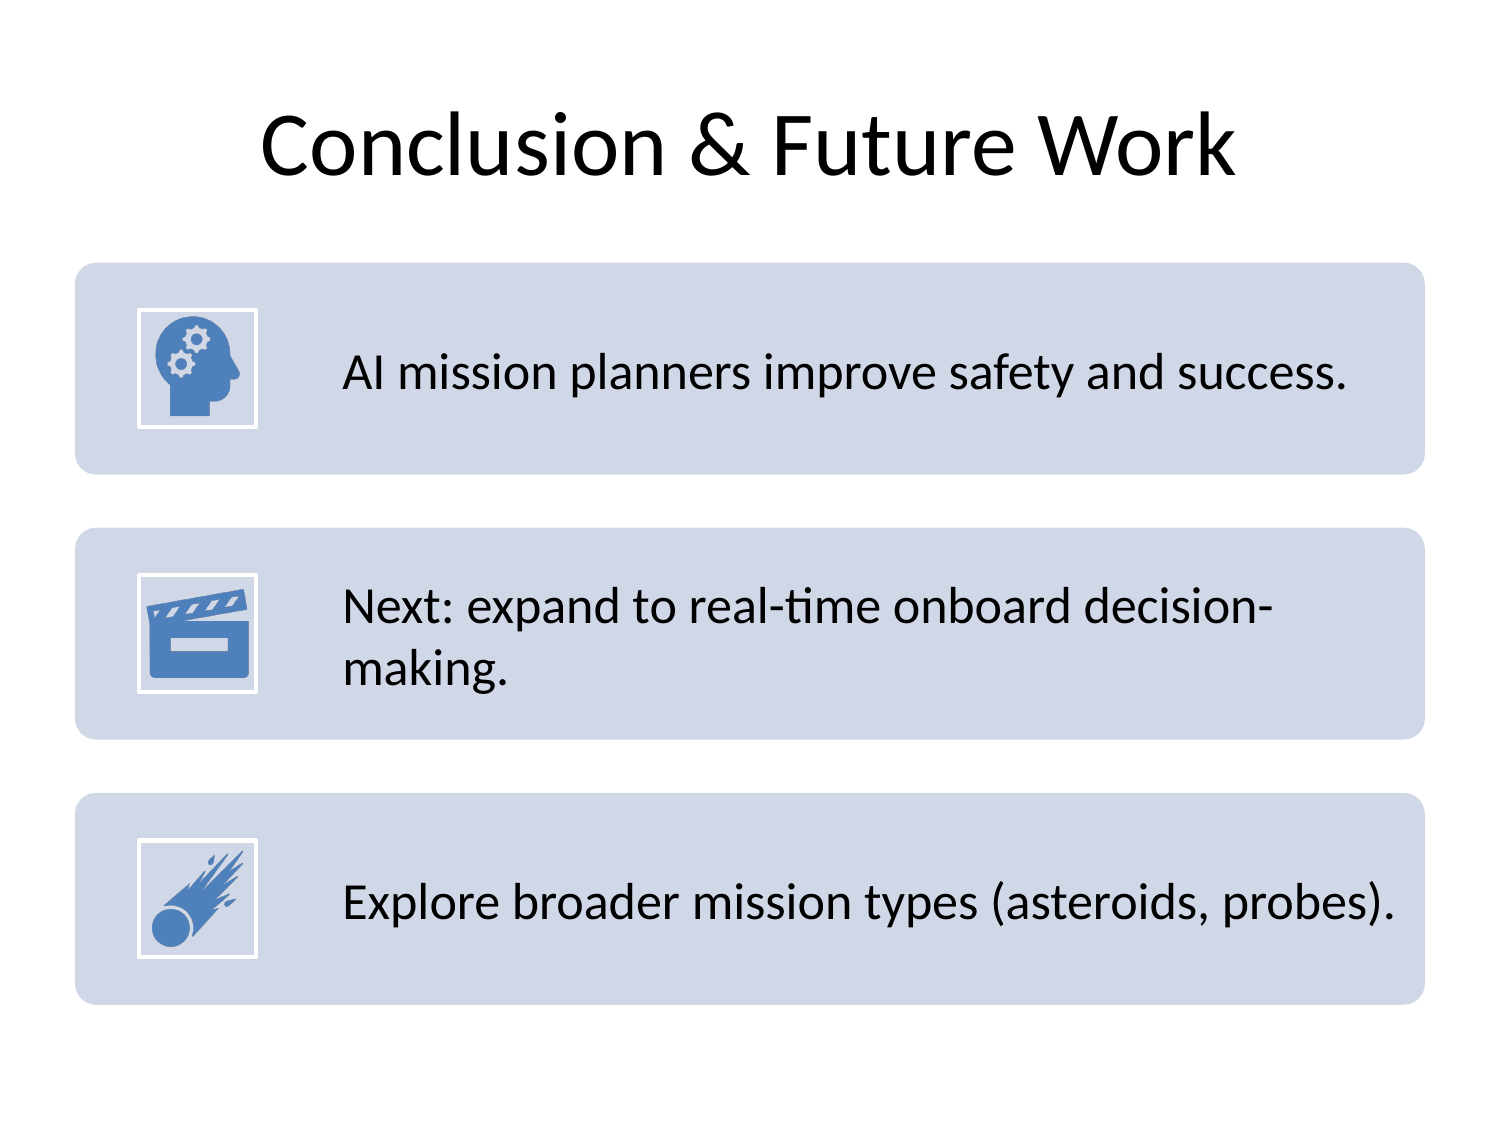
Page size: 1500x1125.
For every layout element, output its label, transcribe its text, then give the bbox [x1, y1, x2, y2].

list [74, 262, 1426, 1006]
title Conclusion & Future Work [75, 45, 1425, 233]
